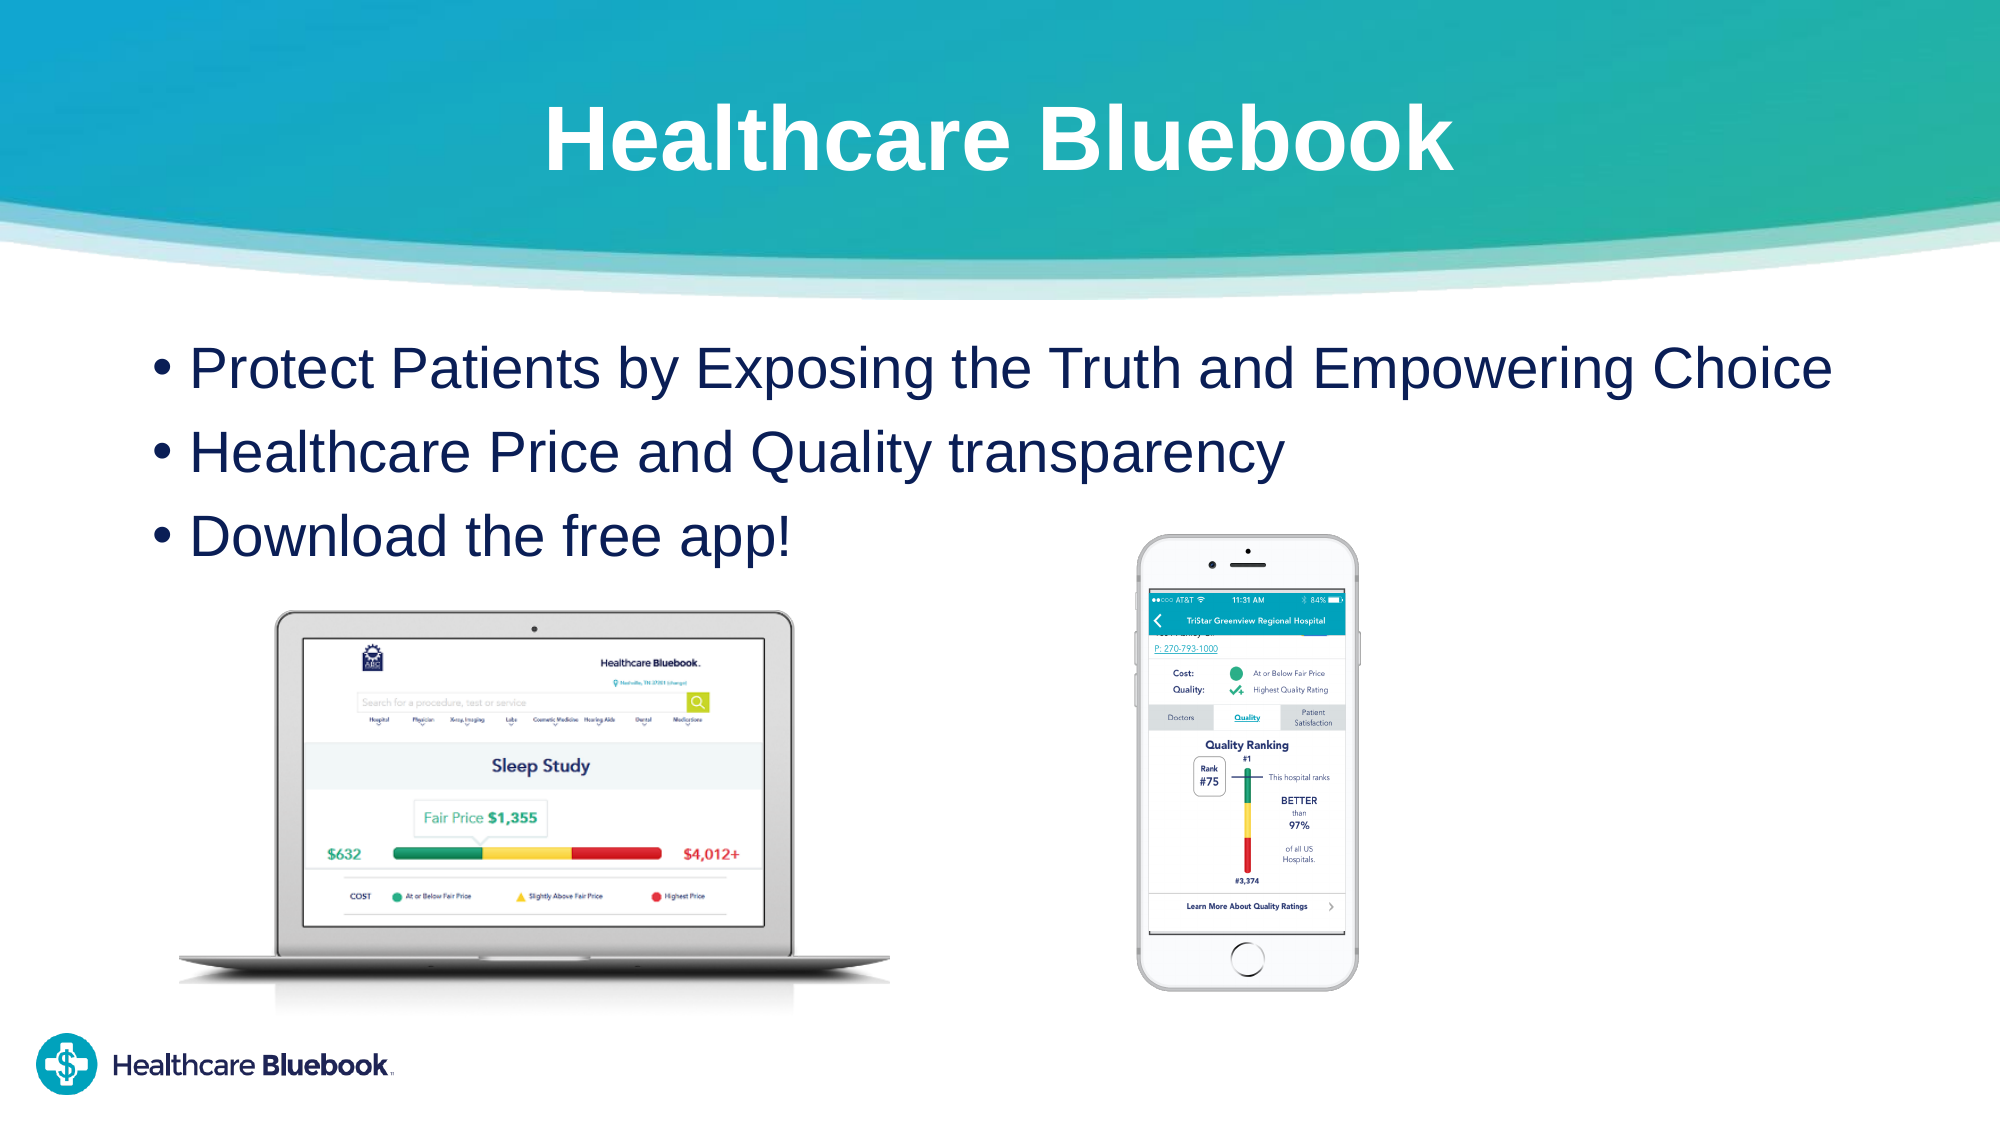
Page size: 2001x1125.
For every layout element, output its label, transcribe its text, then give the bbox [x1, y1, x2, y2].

title Healthcare Bluebook [137, 31, 1863, 250]
list Protect Patients by Exposing the Truth and Empowering Choice Healthcare Price and Quality transparency Download the free app! [137, 331, 1863, 1036]
picture [179, 610, 890, 1018]
picture [0, 0, 2000, 300]
picture [1055, 489, 1439, 1036]
